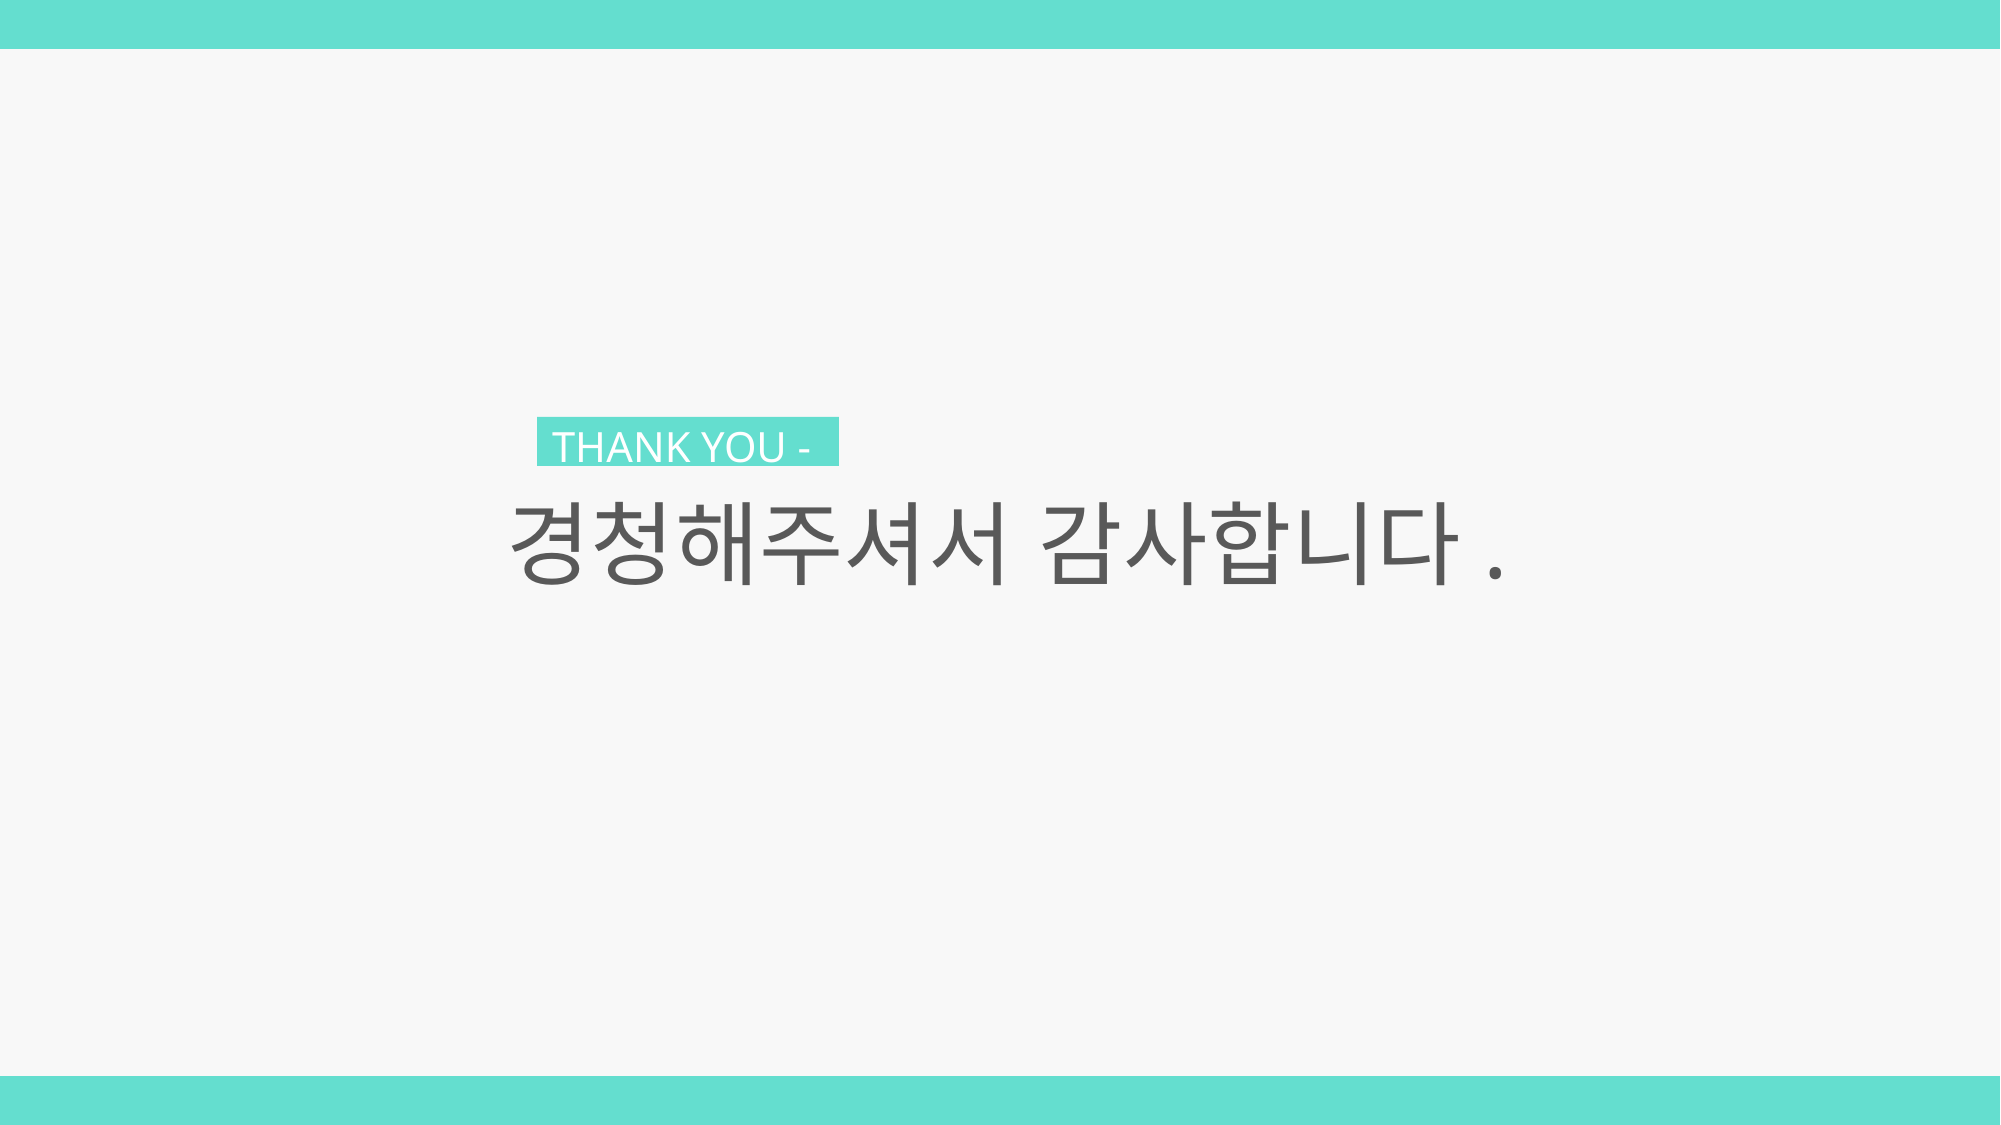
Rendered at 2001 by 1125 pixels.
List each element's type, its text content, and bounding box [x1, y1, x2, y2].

text_box 경청해주셔서 감사합니다. [491, 479, 1523, 605]
text_box [0, 1075, 2000, 1125]
text_box THANK YOU - [537, 413, 839, 479]
text_box [0, 0, 2000, 50]
